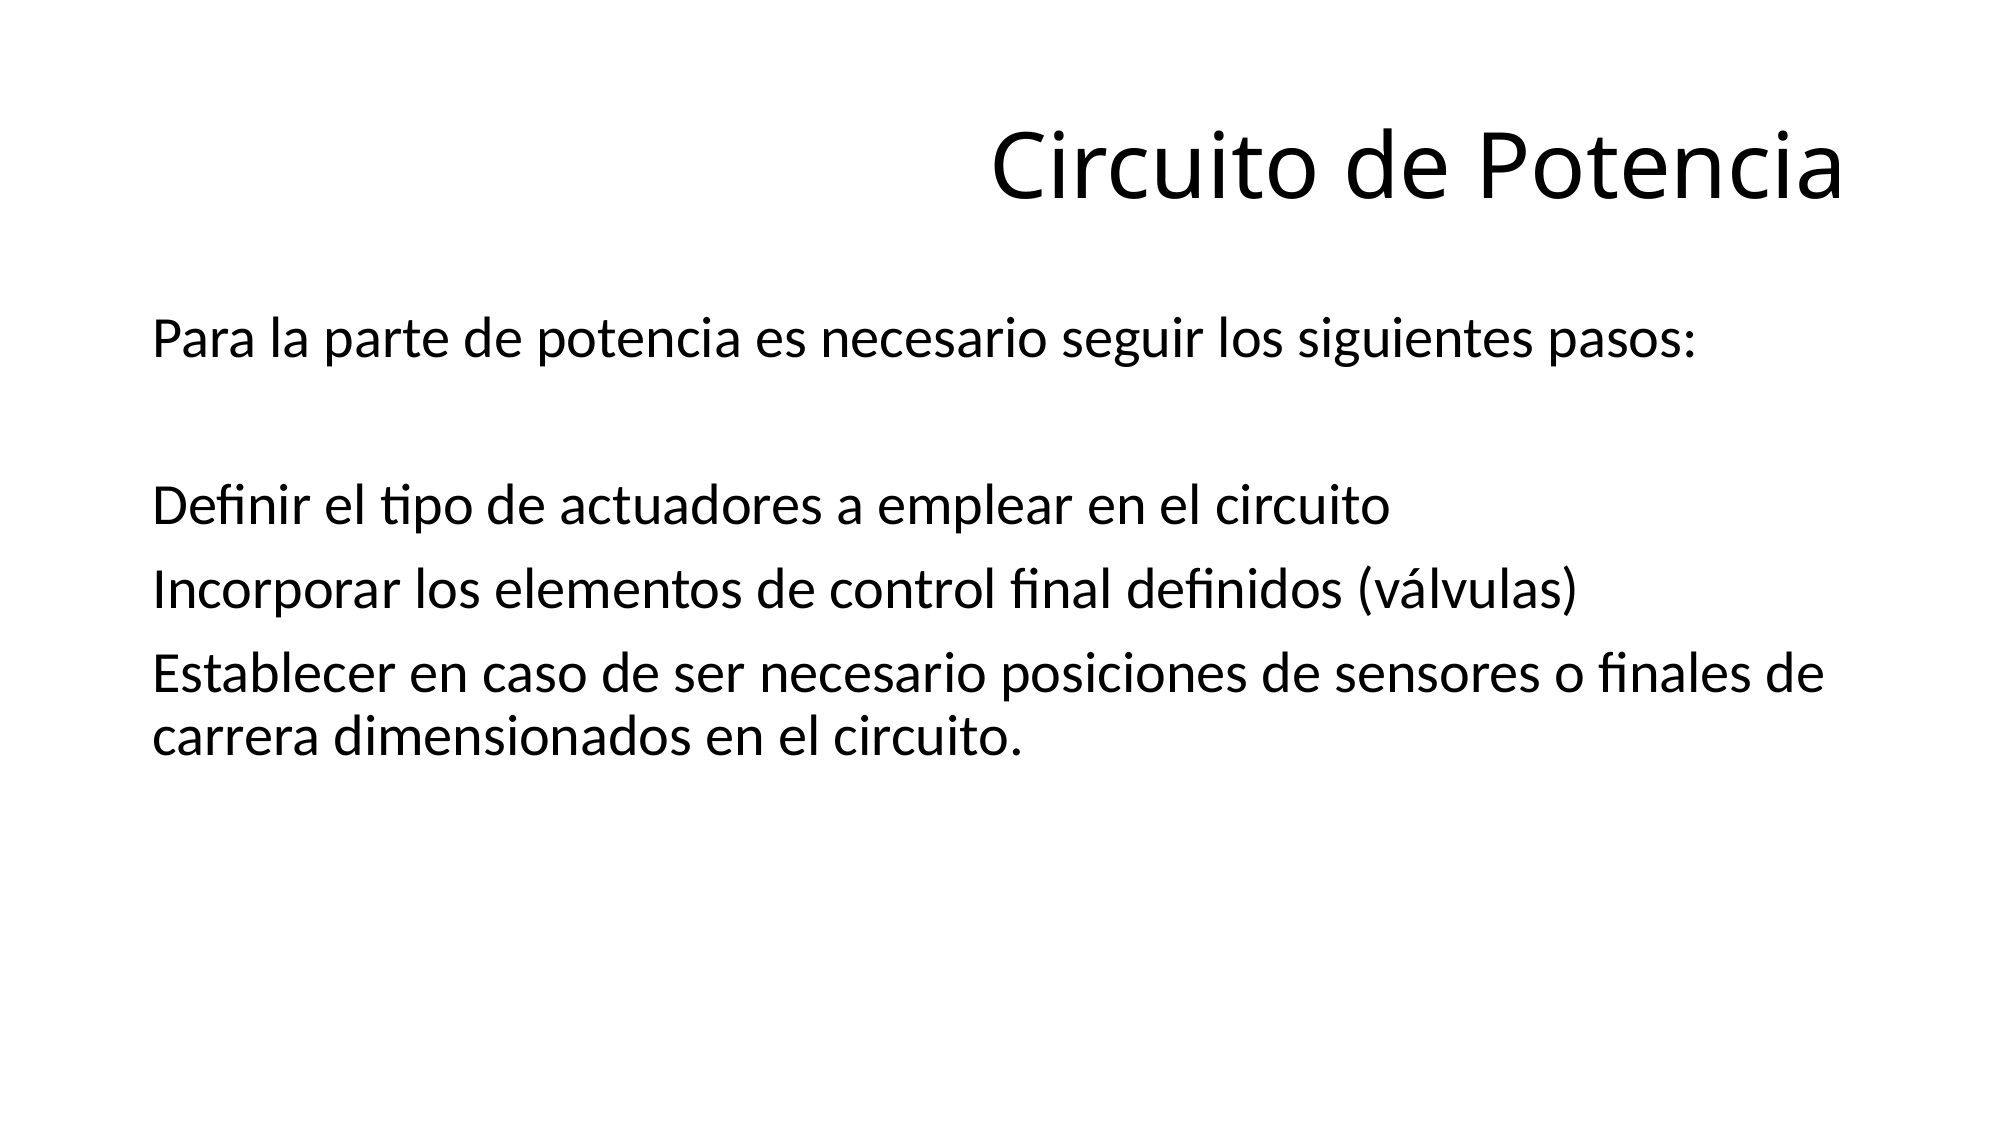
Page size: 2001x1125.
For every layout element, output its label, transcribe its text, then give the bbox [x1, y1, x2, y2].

title Circuito de Potencia [137, 59, 1863, 278]
list Para la parte de potencia es necesario seguir los siguientes pasos: Definir el tipo de actuadores a emplear en el circuito Incorporar los elementos de control final definidos (válvulas) Establecer en caso de ser necesario posiciones de sensores o finales de carrera dimensionados en el circuito. [137, 299, 1863, 1014]
